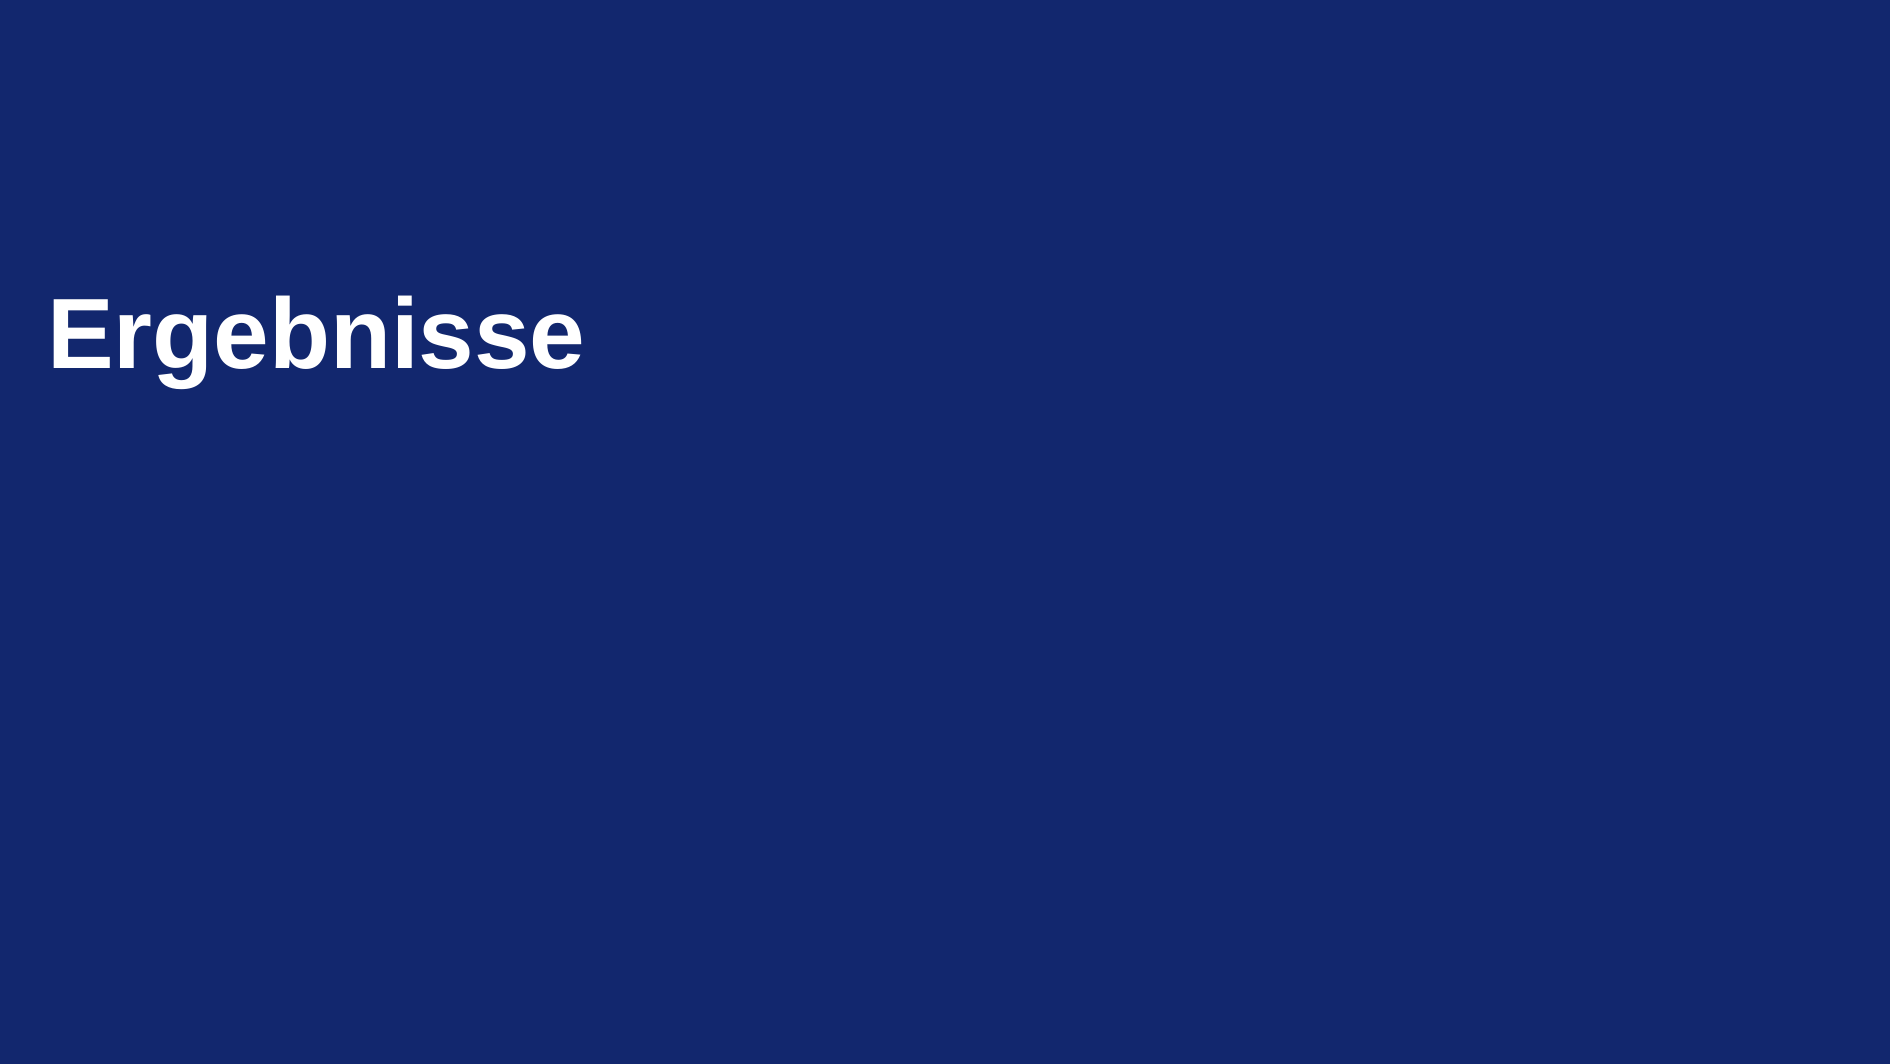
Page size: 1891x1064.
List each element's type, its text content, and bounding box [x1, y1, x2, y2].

list Ergebnisse [47, 263, 1843, 628]
